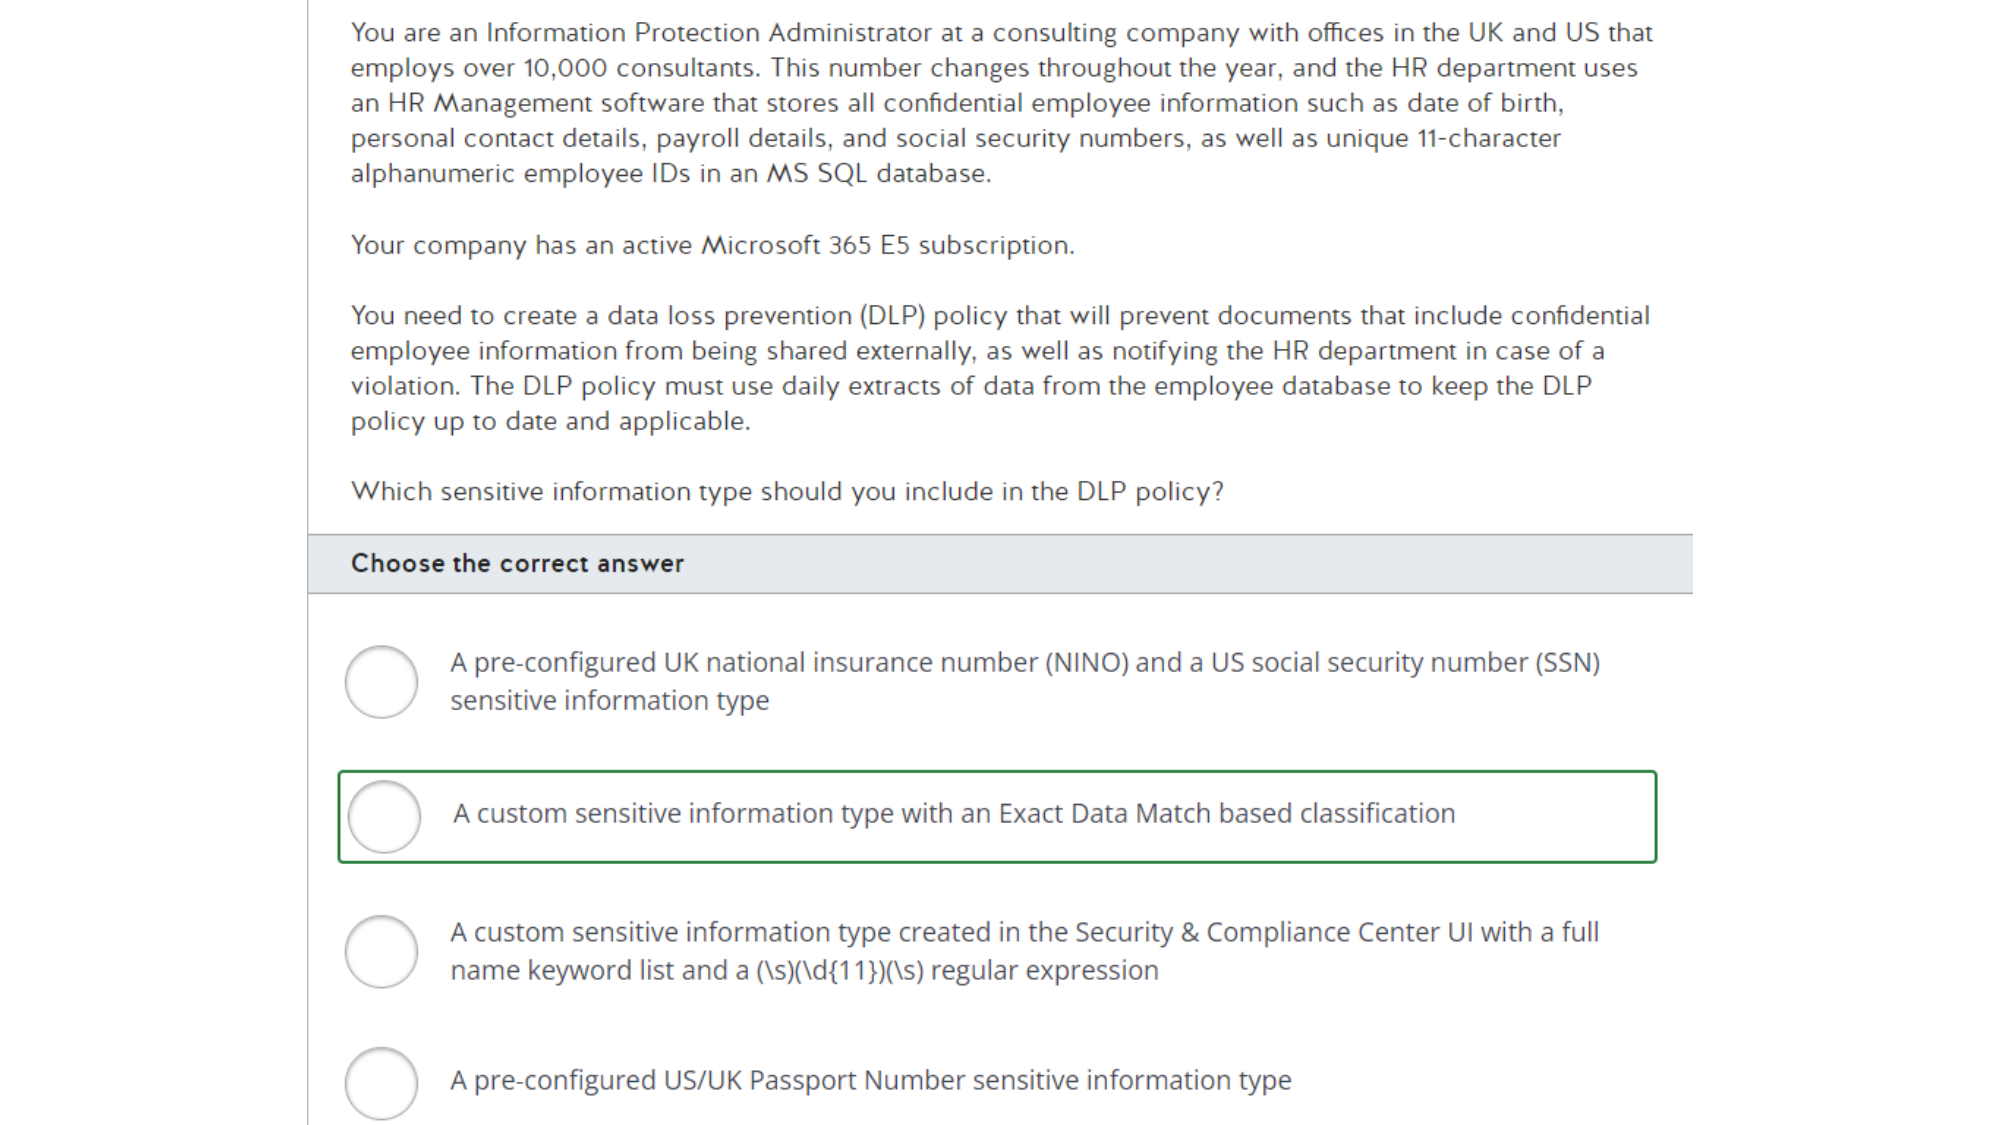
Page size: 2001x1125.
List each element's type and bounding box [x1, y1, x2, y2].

picture [307, 0, 1693, 1125]
